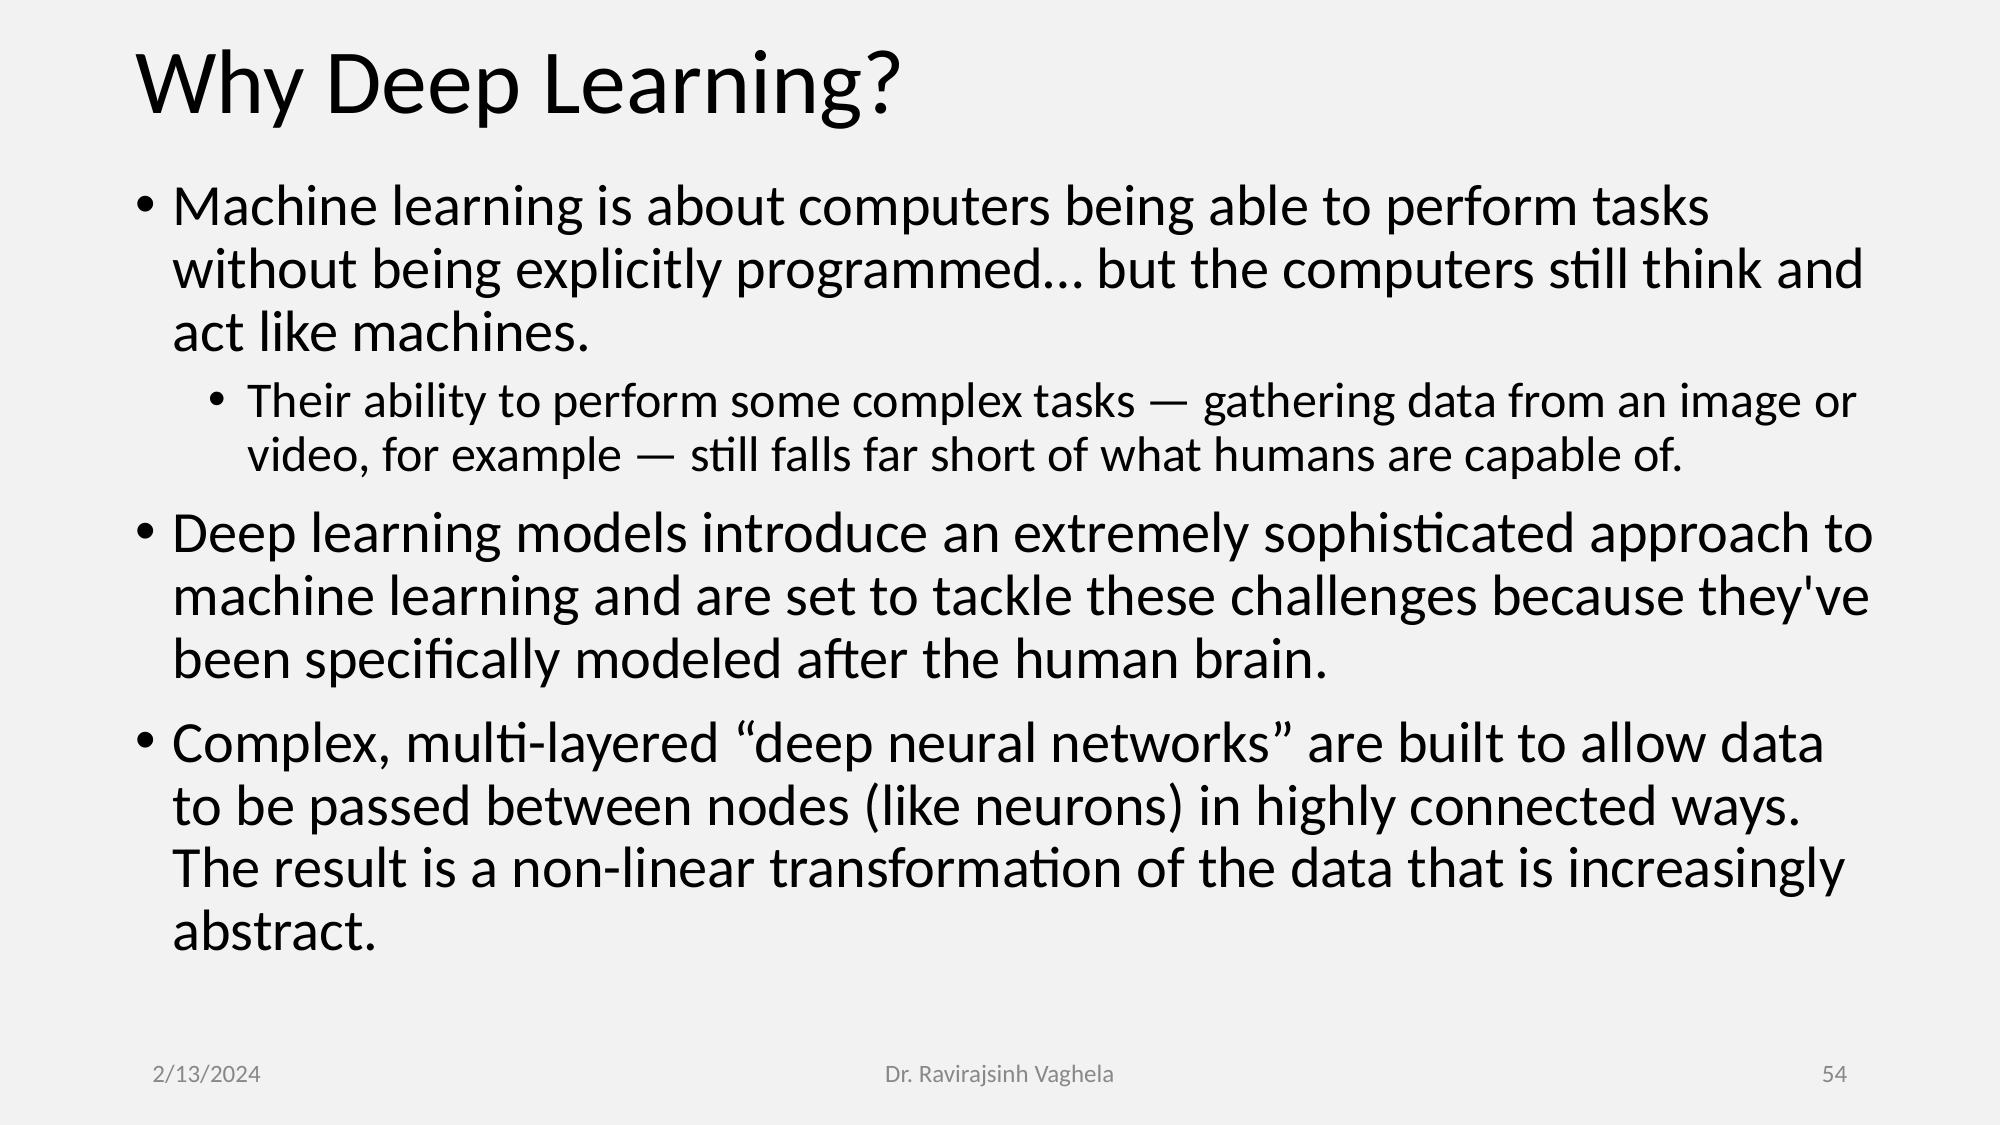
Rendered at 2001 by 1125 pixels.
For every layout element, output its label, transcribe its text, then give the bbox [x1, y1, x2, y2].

list Machine learning is about computers being able to perform tasks without being explicitly programmed… but the computers still think and act like machines. Their ability to perform some complex tasks — gathering data from an image or video, for example — still falls far short of what humans are capable of. Deep learning models introduce an extremely sophisticated approach to machine learning and are set to tackle these challenges because they've been specifically modeled after the human brain. Complex, multi-layered “deep neural networks” are built to allow data to be passed between nodes (like neurons) in highly connected ways. The result is a non-linear transformation of the data that is increasingly abstract. [120, 167, 1895, 1018]
footer Dr. Ravirajsinh Vaghela [662, 1042, 1338, 1103]
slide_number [137, 1042, 588, 1103]
title Why Deep Learning? [120, 0, 1846, 167]
slide_number ‹#› [1412, 1042, 1863, 1103]
